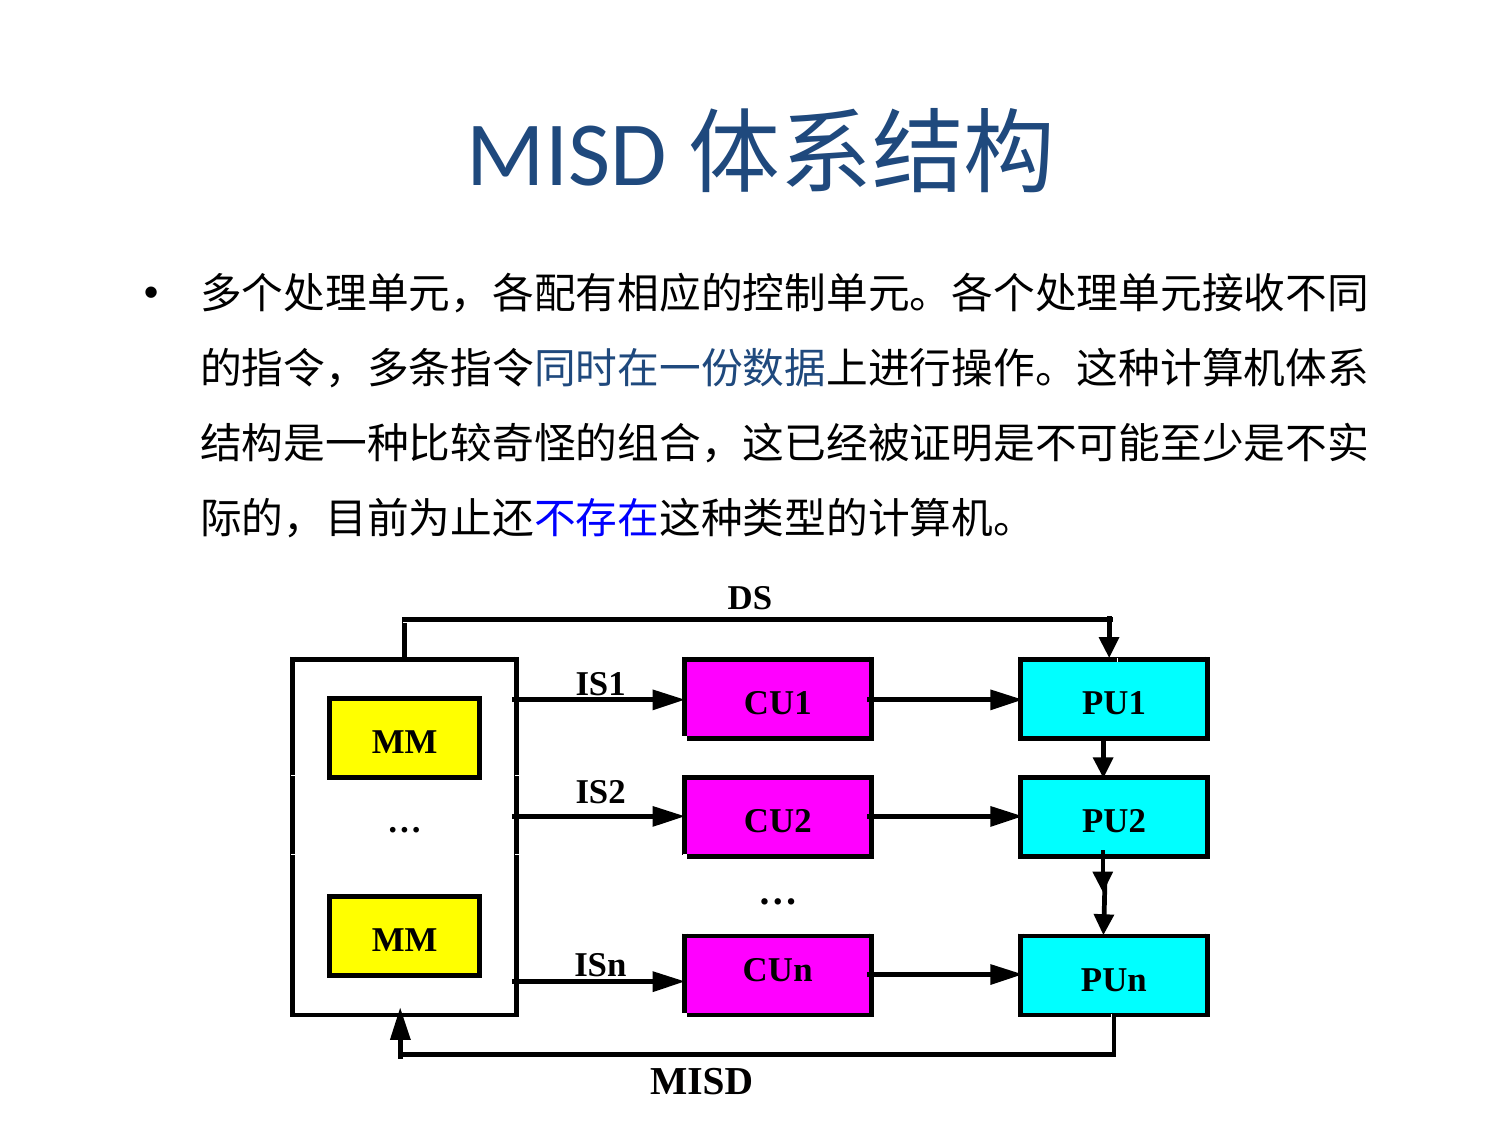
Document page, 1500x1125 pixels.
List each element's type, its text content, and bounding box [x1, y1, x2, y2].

title MISD体系结构 [123, 54, 1399, 243]
list 多个处理单元，各配有相应的控制单元。各个处理单元接收不同的指令，多条指令同时在一份数据上进行操作。这种计算机体系结构是一种比较奇怪的组合，这已经被证明是不可能至少是不实际的，目前为止还不存在这种类型的计算机。 [128, 234, 1393, 910]
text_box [194, 562, 1306, 1111]
